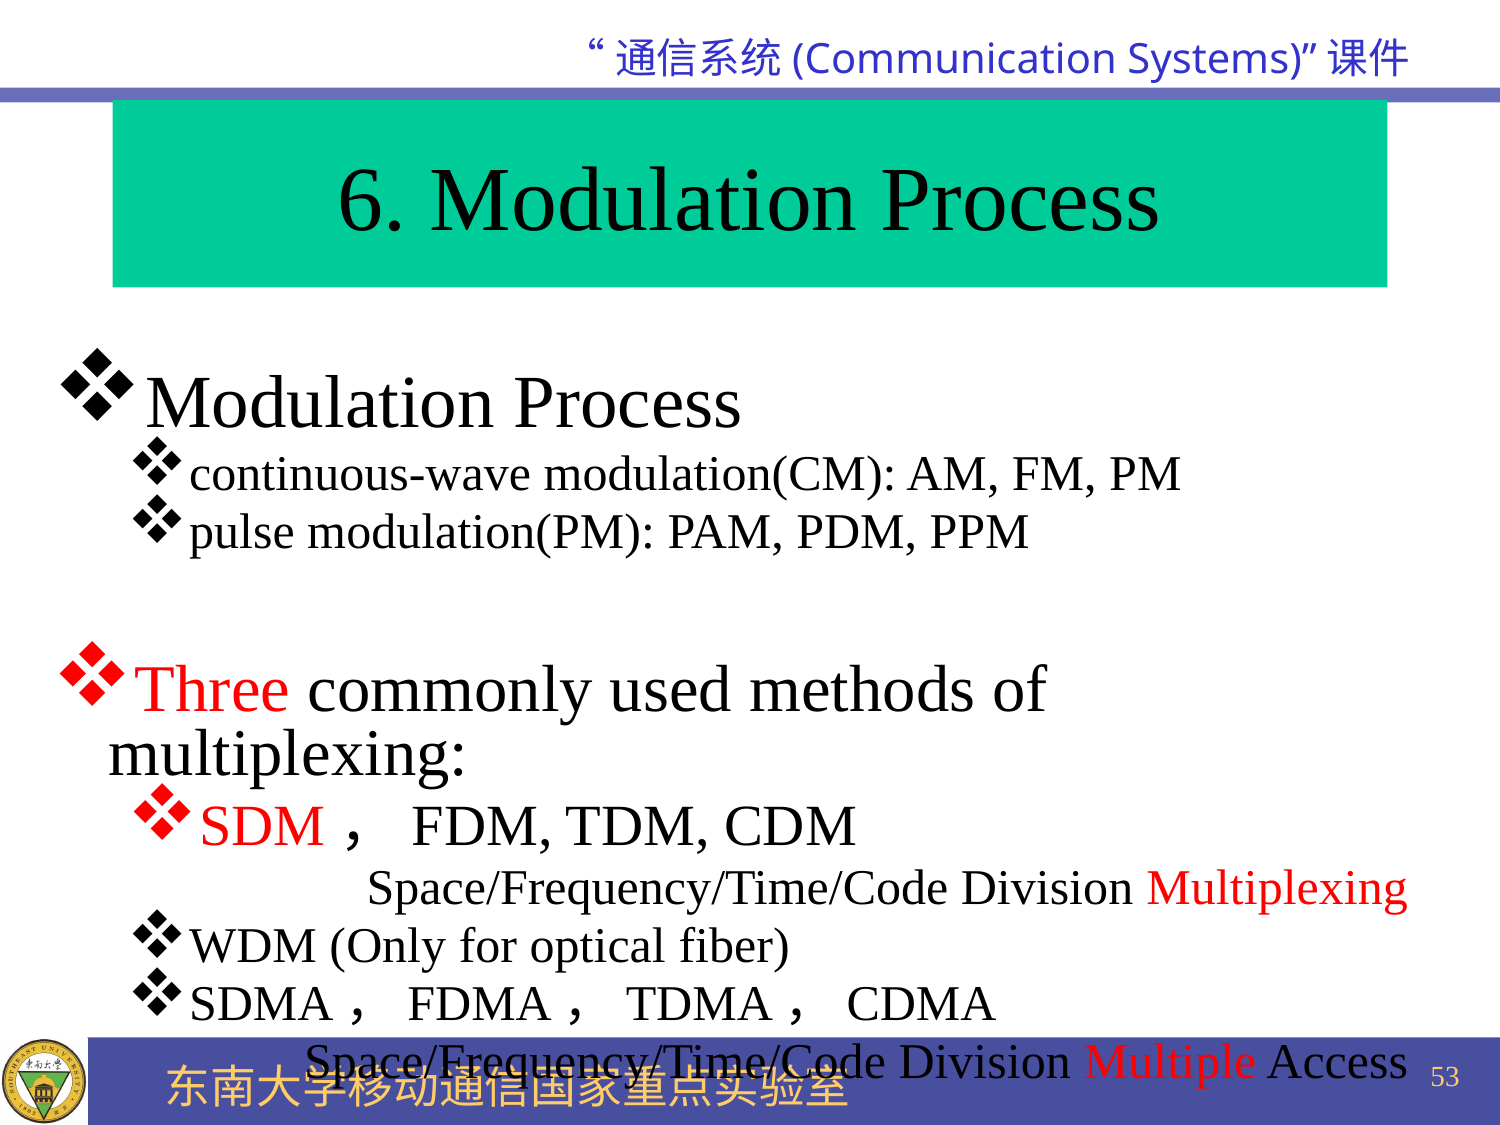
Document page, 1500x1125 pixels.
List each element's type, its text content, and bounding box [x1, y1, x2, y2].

title 6. Modulation Process [112, 99, 1388, 288]
text_box [442, 1066, 448, 1073]
slide_number 53 [1299, 1050, 1475, 1125]
text_box [322, 1064, 328, 1075]
text_box [335, 1065, 341, 1075]
picture [0, 1038, 88, 1125]
text_box [467, 1071, 477, 1079]
list Modulation Process continuous-wave modulation(CM): AM, FM, PM pulse modulation(PM): PAM, PDM, PPM Three commonly used methods of multiplexing: SDM，FDM, TDM, CDM Space/Frequency/Time/Code Division Multiplexing WDM (Only for optical fiber) SDMA，FDMA，TDMA，CDMA Space/Frequency/Time/Code Division Multiple Access [37, 362, 1424, 1024]
text_box [841, 1069, 847, 1077]
